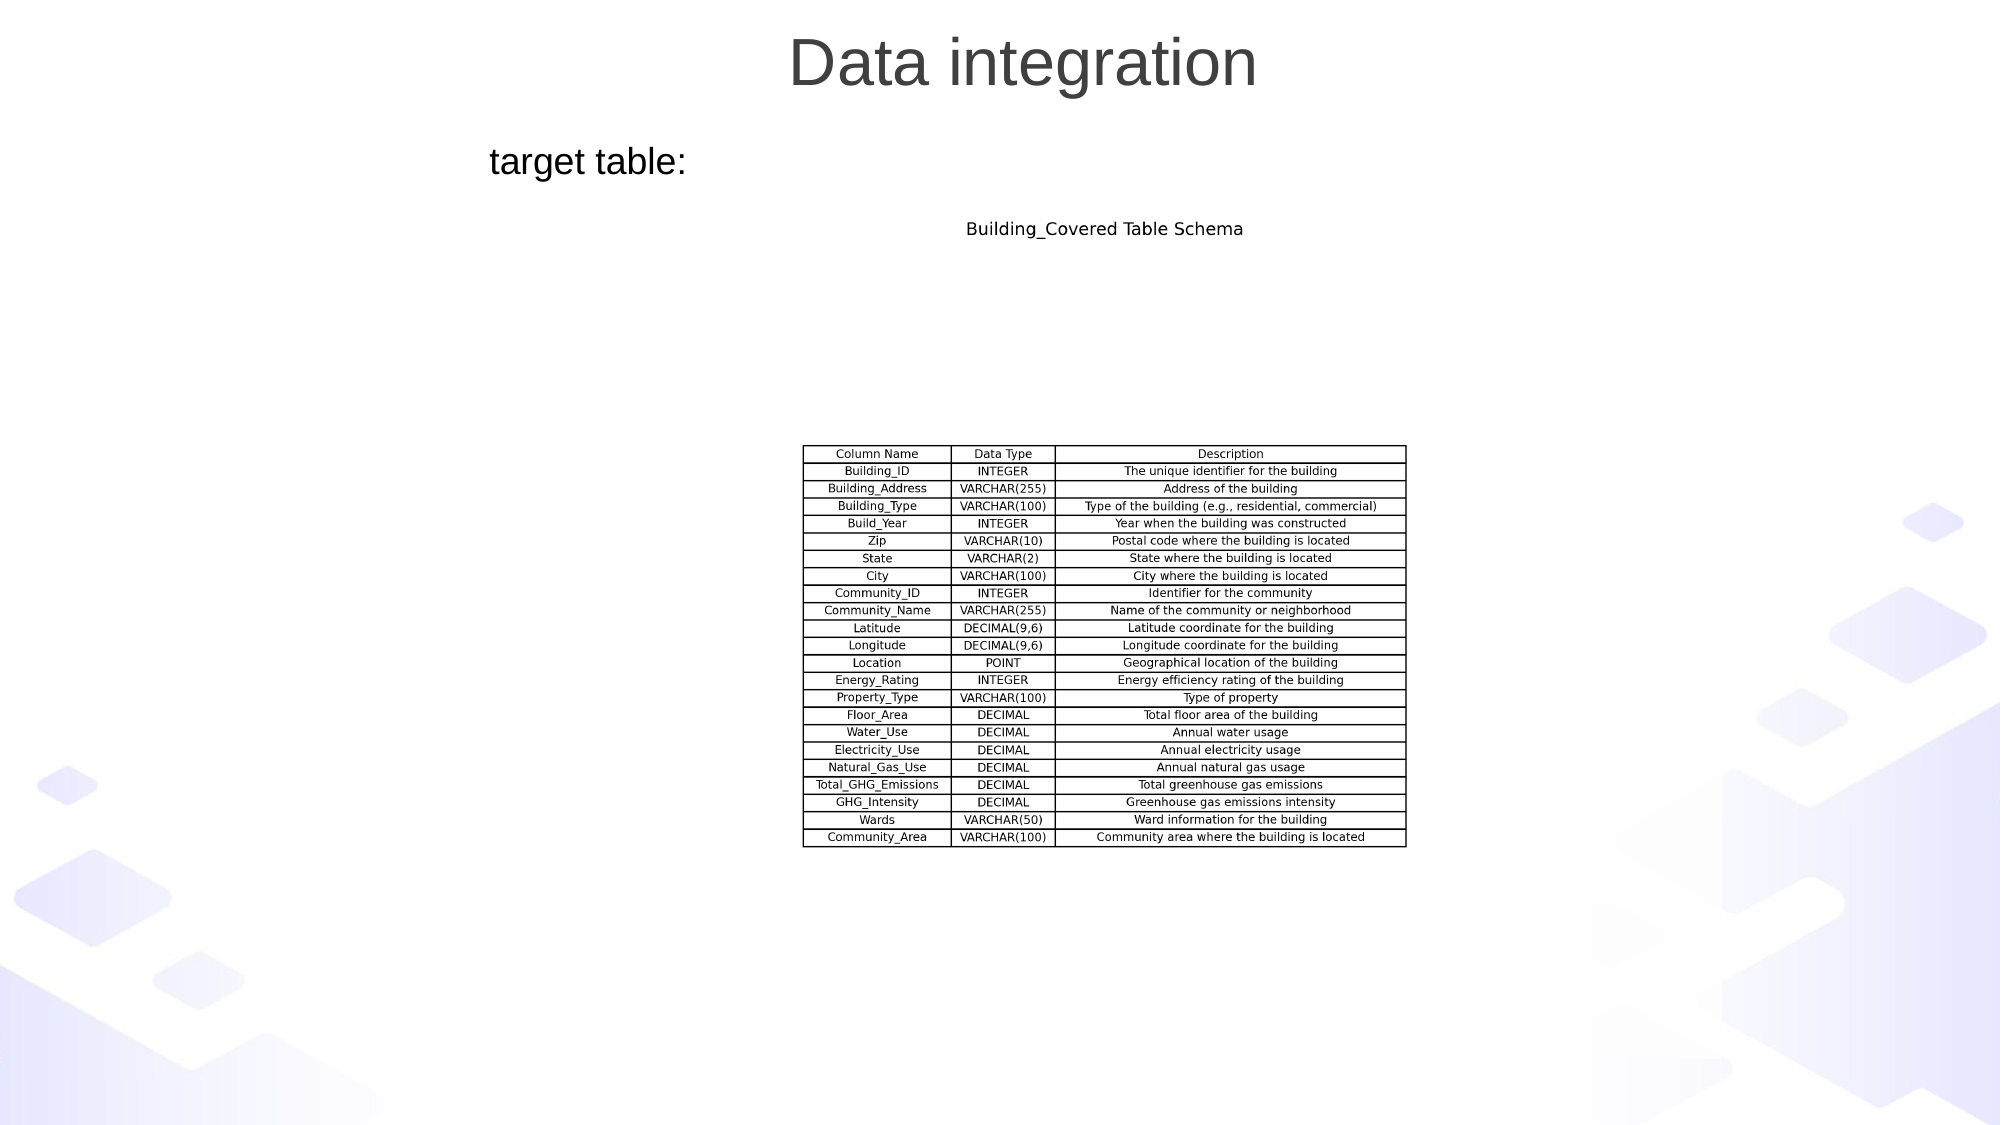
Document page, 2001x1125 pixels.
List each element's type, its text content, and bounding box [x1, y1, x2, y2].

picture [0, 211, 2000, 1125]
text_box Data integration [773, 11, 1774, 107]
text_box target table: [474, 129, 1475, 189]
